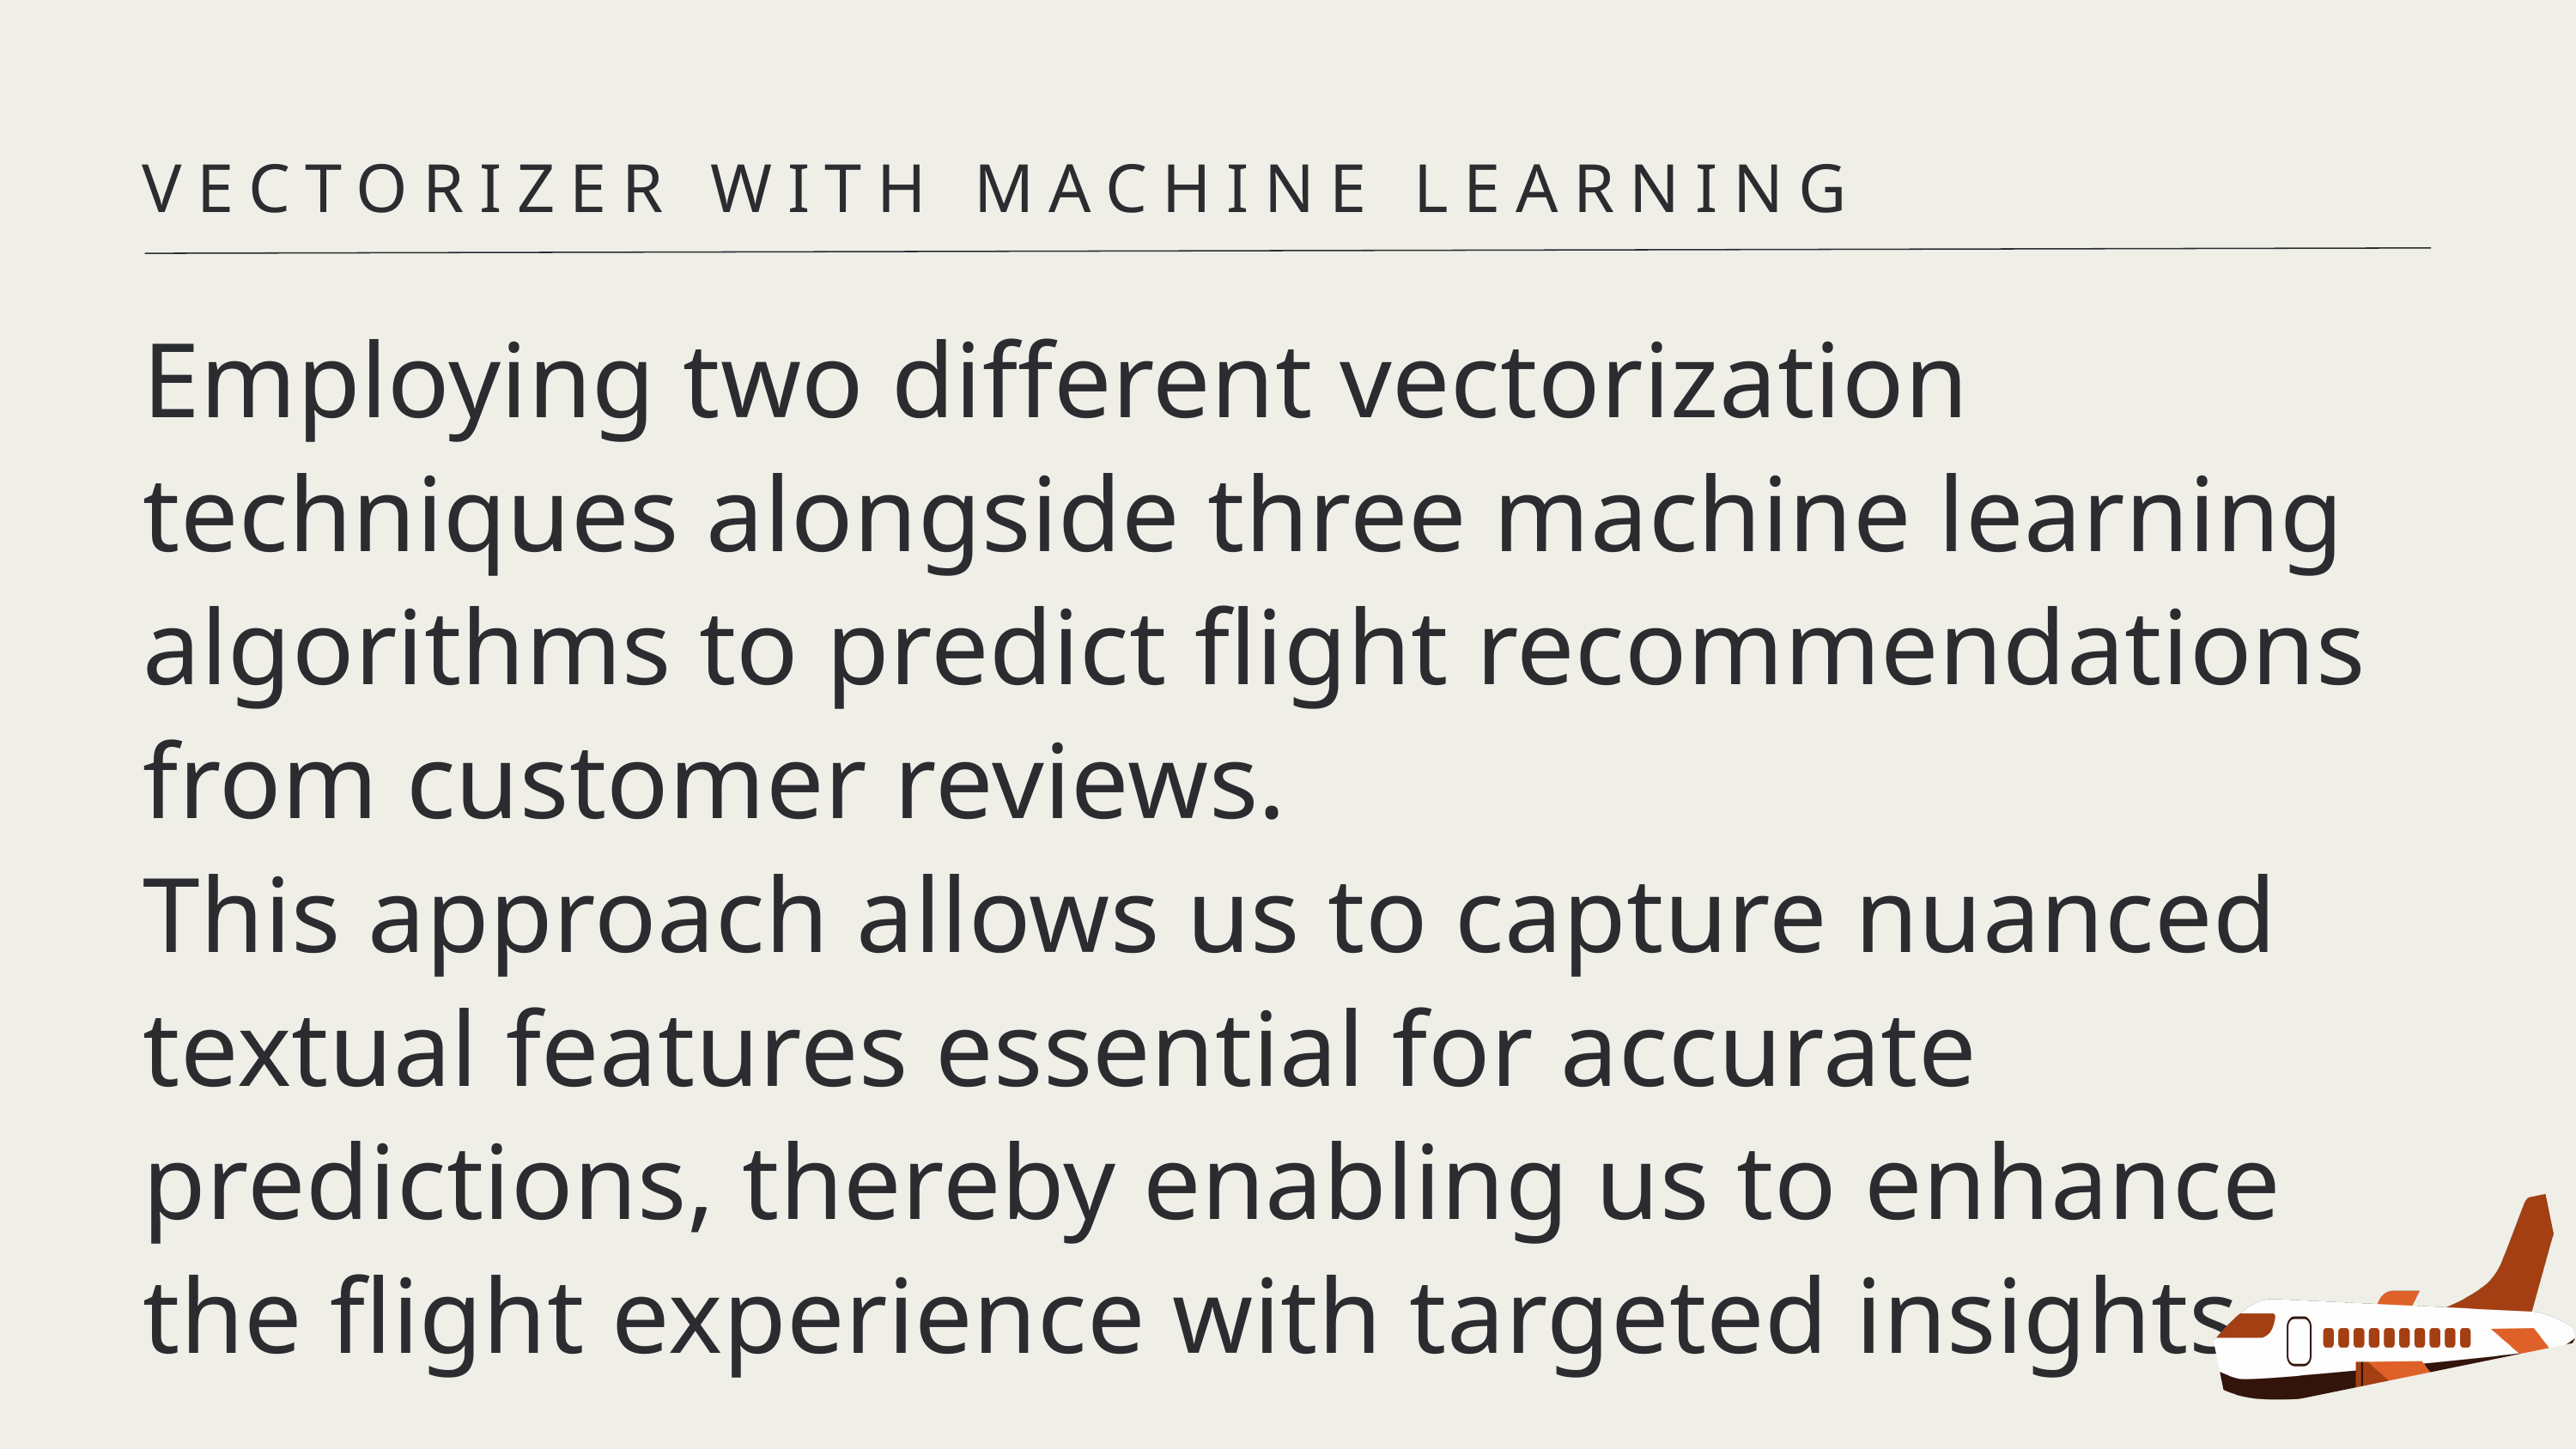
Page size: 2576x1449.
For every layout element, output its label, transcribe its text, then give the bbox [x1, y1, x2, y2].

text_box [2197, 1193, 2576, 1414]
text_box VECTORIZER WITH MACHINE LEARNING [142, 132, 2428, 226]
text_box Employing two different vectorization techniques alongside three machine learning algorithms to predict flight recommendations from customer reviews. This approach allows us to capture nuanced textual features essential for accurate predictions, thereby enabling us to enhance the flight experience with targeted insights [143, 304, 2432, 1374]
